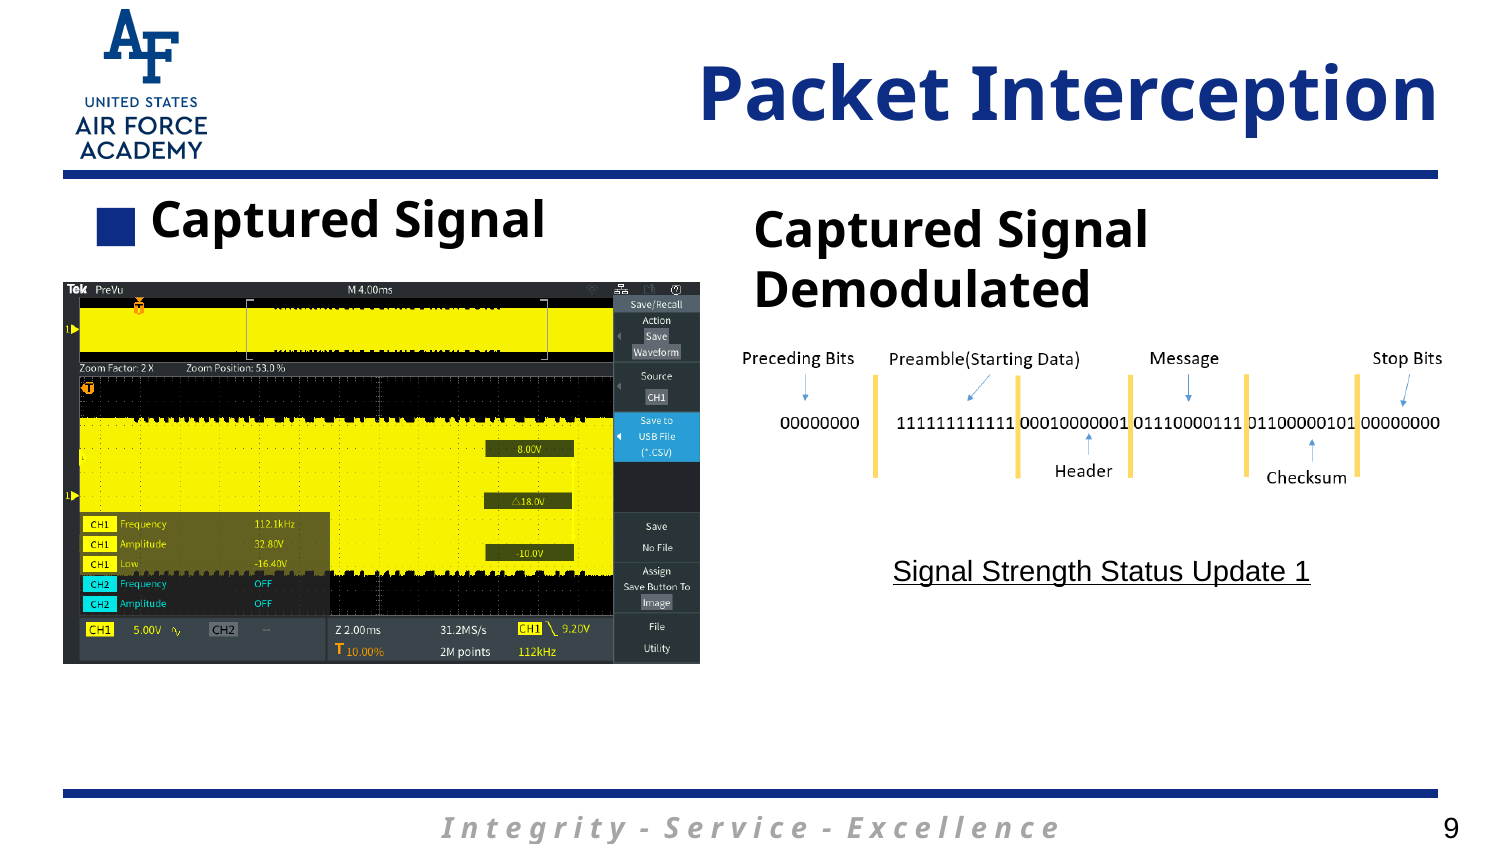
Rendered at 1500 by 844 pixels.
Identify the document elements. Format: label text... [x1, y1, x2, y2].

title Packet Interception [300, 22, 1455, 158]
subtitle Captured Signal [60, 180, 1440, 788]
slide_number 9 [1402, 802, 1500, 844]
picture [63, 282, 700, 664]
text_box Captured Signal Demodulated [738, 189, 1462, 325]
text_box Signal Strength Status Update 1 [877, 545, 1366, 596]
picture [724, 329, 1476, 504]
picture [75, 9, 207, 159]
